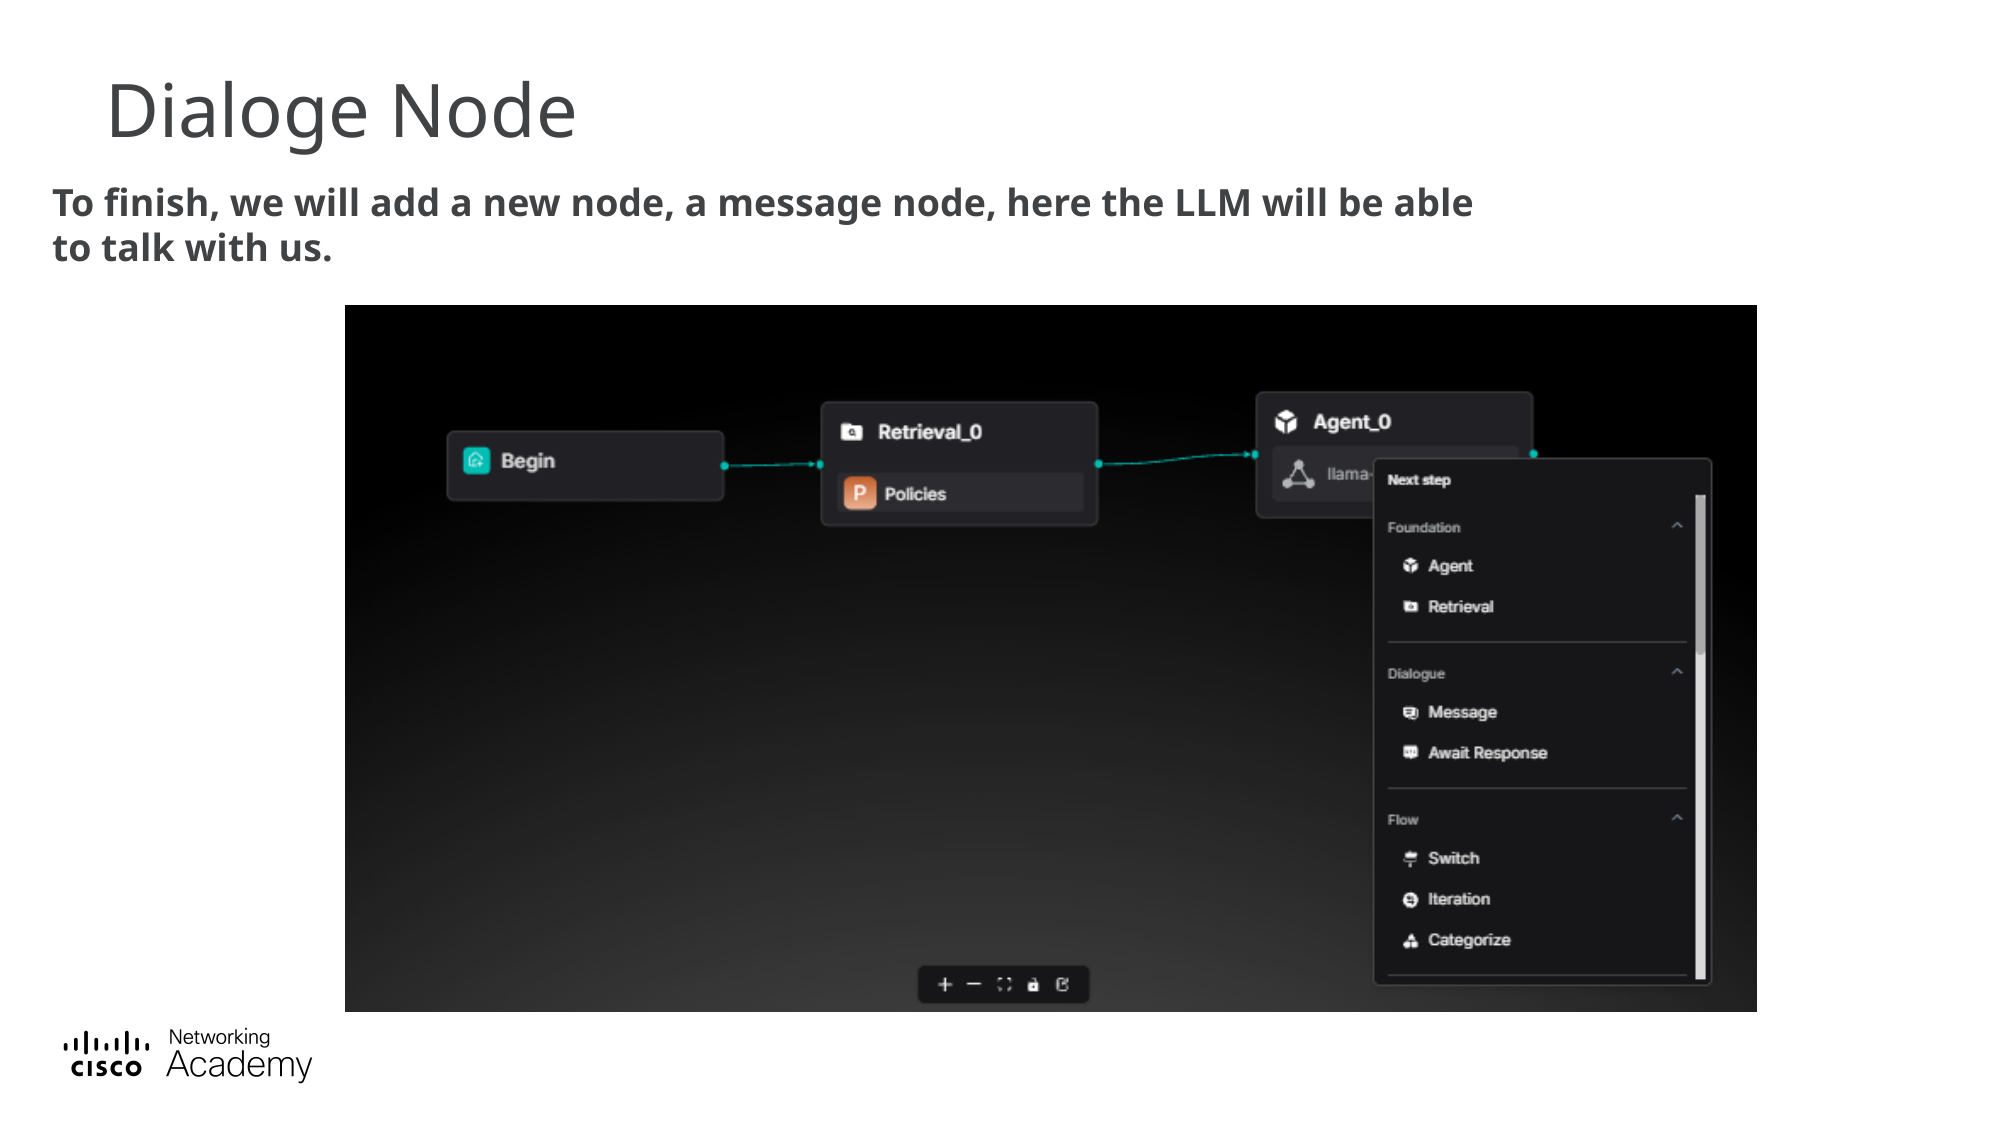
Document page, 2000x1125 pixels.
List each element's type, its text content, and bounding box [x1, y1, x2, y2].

picture [60, 1024, 316, 1087]
text_box To finish, we will add a new node, a message node, here the LLM will be able to talk with us. [37, 170, 1529, 276]
title Dialoge Node [97, 60, 1898, 173]
picture [344, 304, 1757, 1012]
